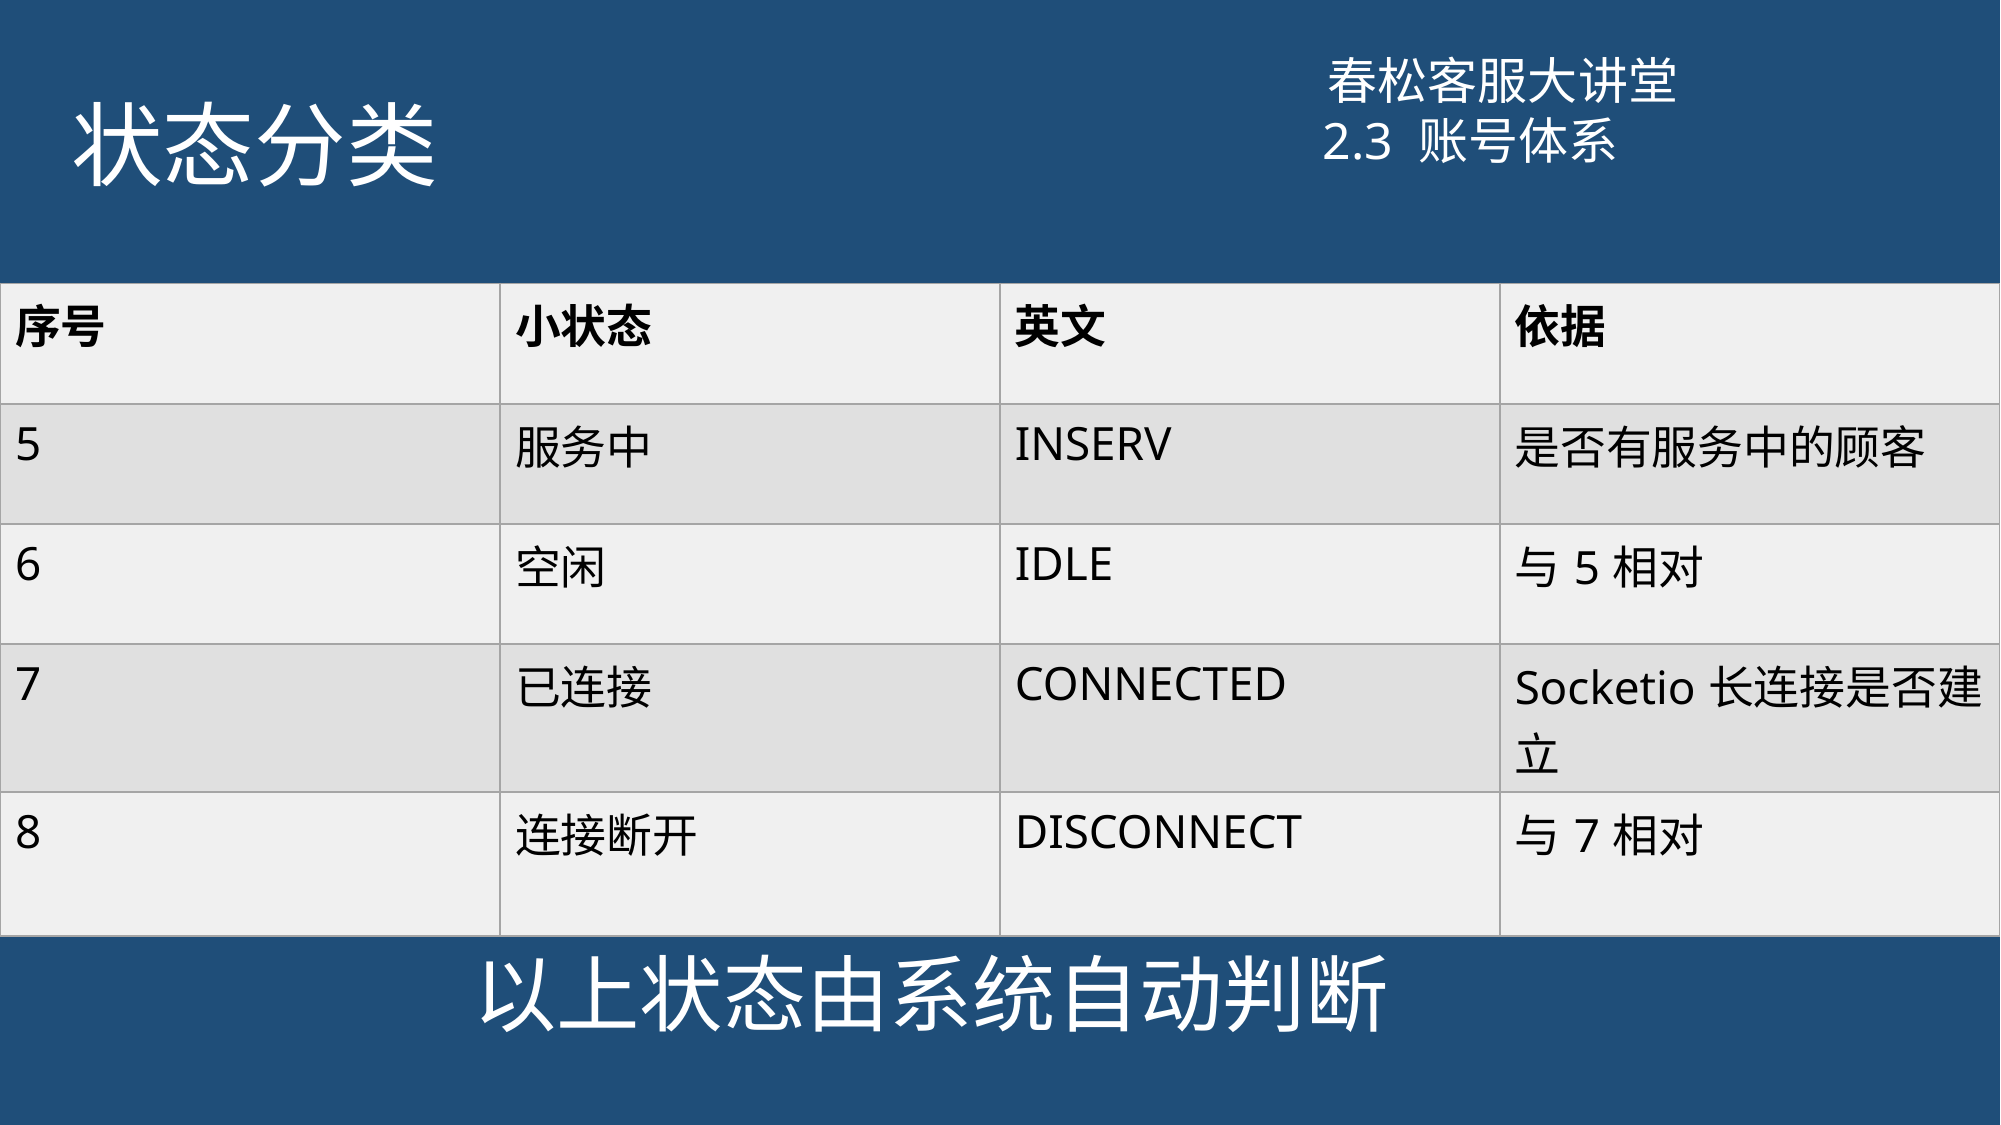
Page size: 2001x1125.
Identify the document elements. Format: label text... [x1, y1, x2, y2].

title 状态分类 [56, 41, 1136, 259]
table_cell 8 [1, 793, 499, 935]
table_cell CONNECTED [1001, 645, 1499, 791]
table_header 序号 [1, 284, 499, 403]
text_box 2.3 账号体系 [1308, 102, 1633, 178]
table_cell 是否有服务中的顾客 [1501, 405, 1999, 523]
text_box 春松客服大讲堂 [1313, 41, 1693, 117]
table_cell 与7相对 [1501, 793, 1999, 935]
table_cell Socketio长连接是否建立 [1501, 645, 1999, 791]
table_cell 6 [1, 525, 499, 643]
table_cell 连接断开 [501, 793, 999, 934]
table_cell 空闲 [501, 525, 999, 643]
table_cell 与5相对 [1501, 525, 1999, 643]
table_cell DISCONNECT [1001, 793, 1499, 935]
table_cell IDLE [1001, 525, 1499, 643]
text_box 以上状态由系统自动判断 [458, 934, 1405, 1049]
table_header 依据 [1501, 284, 1999, 403]
table_cell INSERV [1001, 405, 1499, 523]
table_cell 5 [1, 405, 499, 523]
table_cell 服务中 [501, 405, 999, 523]
table_header 小状态 [501, 284, 999, 403]
table_header 英文 [1001, 284, 1499, 403]
table_cell 7 [1, 645, 499, 791]
table_cell 已连接 [501, 645, 999, 791]
